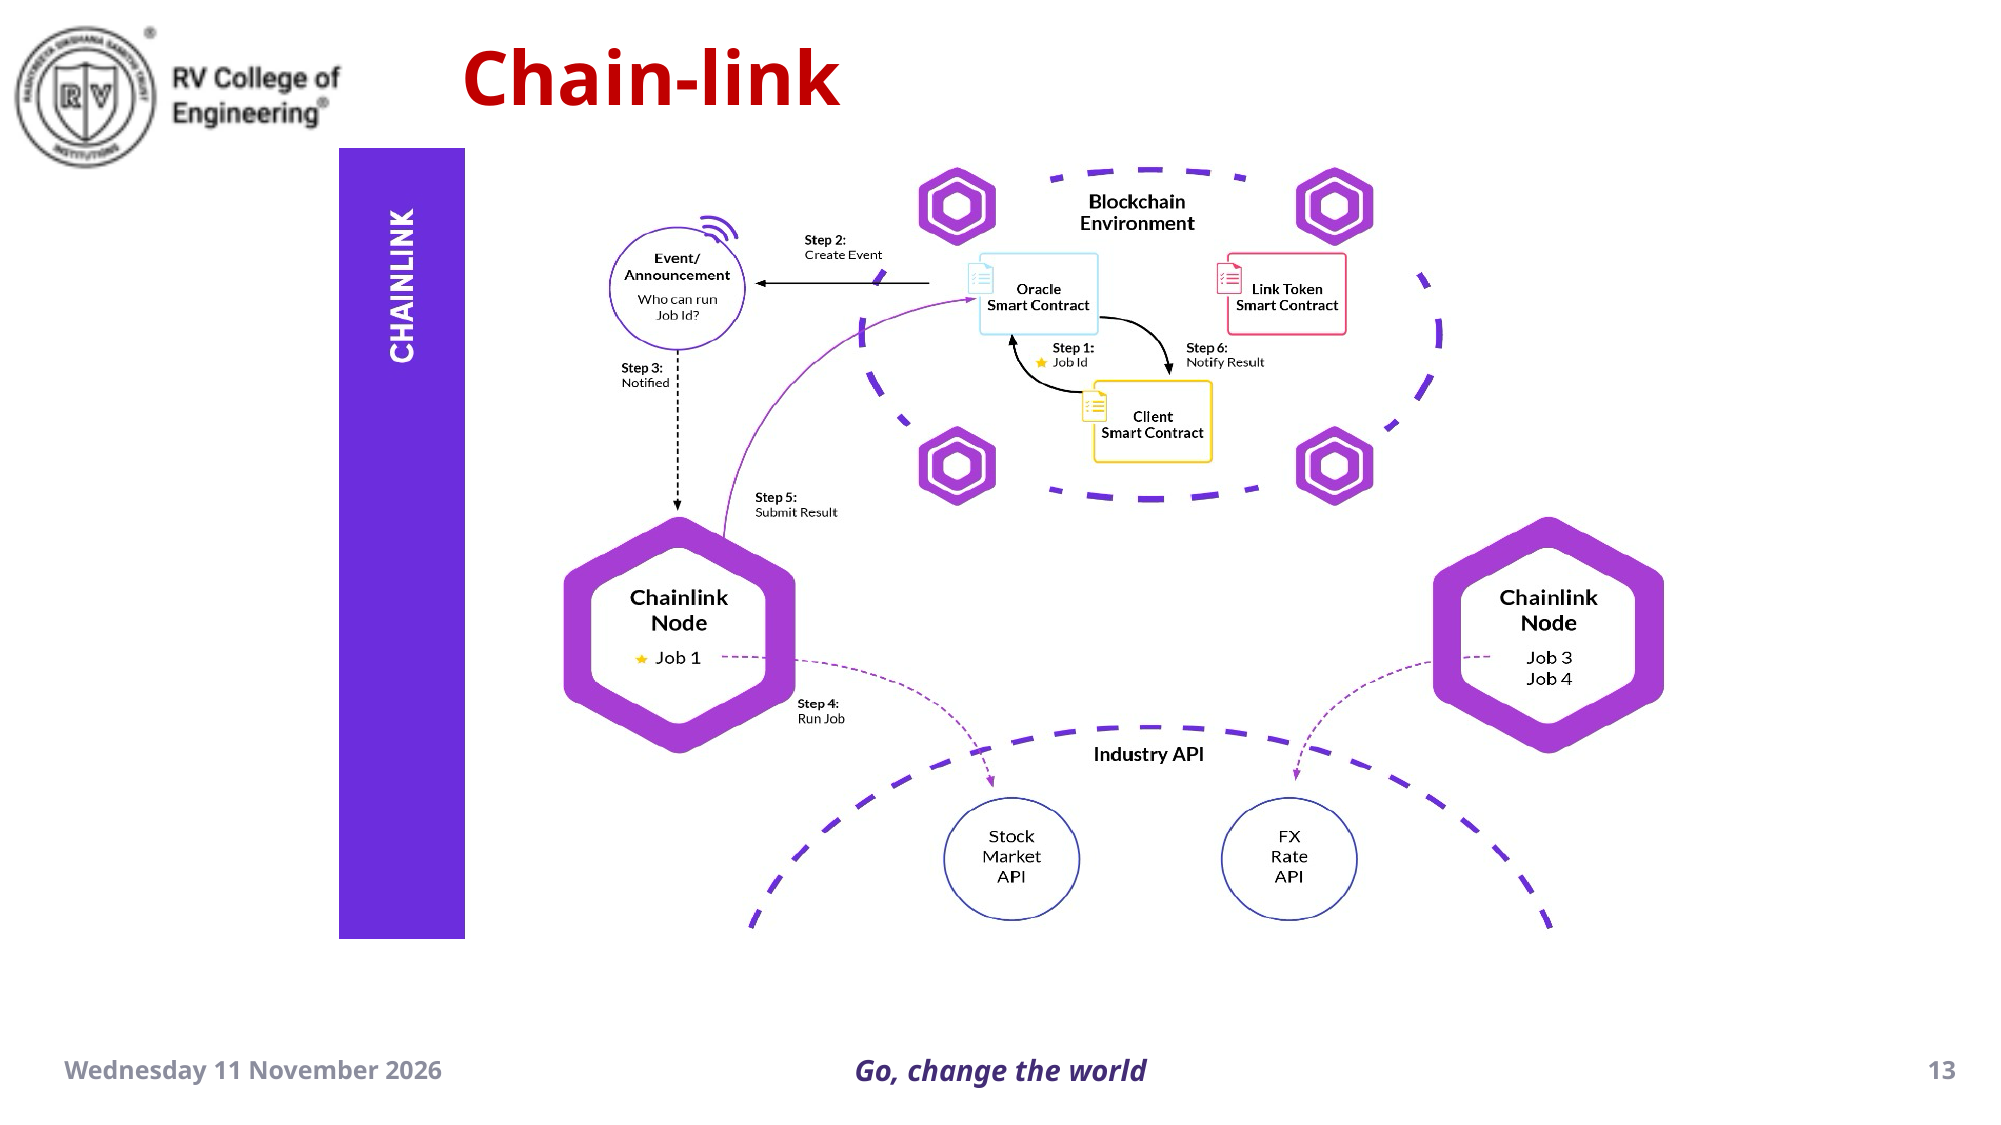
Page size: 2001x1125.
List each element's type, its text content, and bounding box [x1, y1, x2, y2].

text_box Chain-link [446, 23, 1058, 129]
slide_number 13 [1521, 1041, 1972, 1102]
picture [0, 12, 363, 177]
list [339, 148, 1687, 939]
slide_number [28, 1041, 479, 1102]
